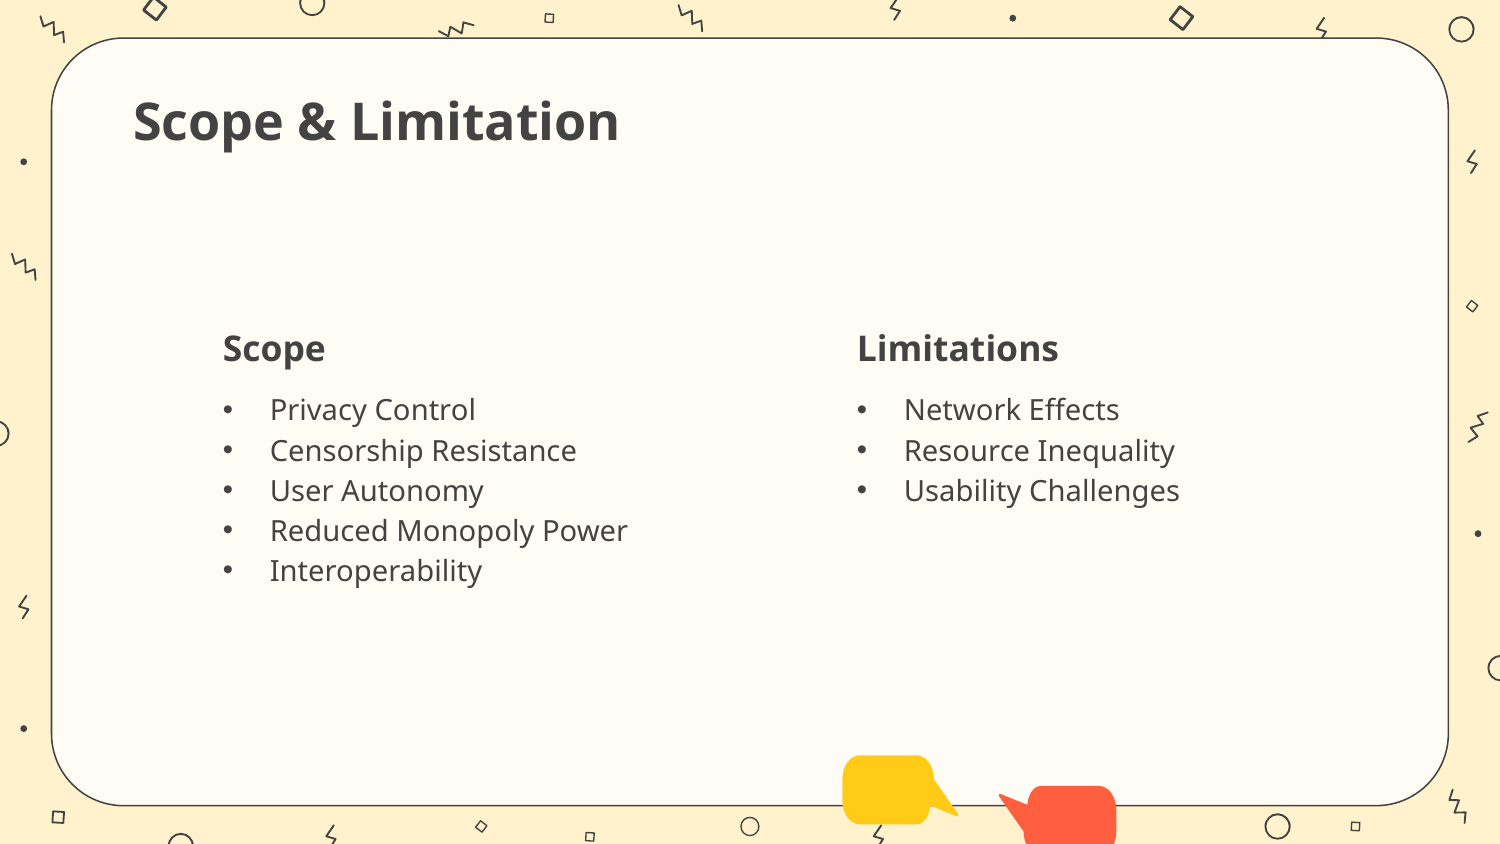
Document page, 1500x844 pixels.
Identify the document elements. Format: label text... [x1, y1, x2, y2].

subtitle Network Effects Resource Inequality Usability Challenges [841, 384, 1292, 556]
subtitle Limitations [841, 316, 1292, 384]
title Scope & Limitation [118, 72, 1382, 167]
subtitle Privacy Control Censorship Resistance User Autonomy Reduced Monopoly Power Interoperability [207, 384, 658, 597]
subtitle Scope [207, 316, 658, 384]
